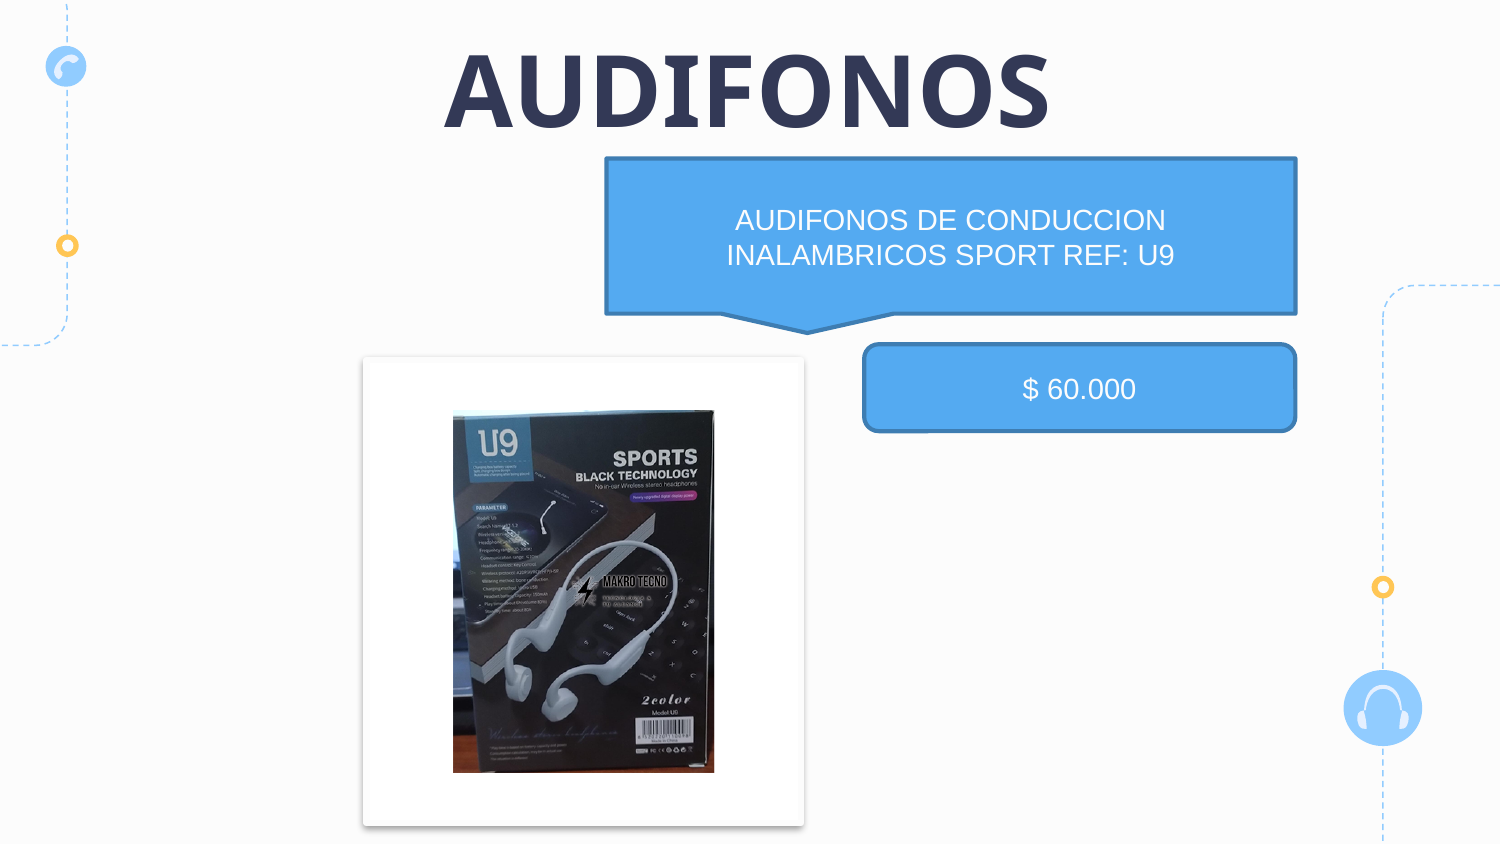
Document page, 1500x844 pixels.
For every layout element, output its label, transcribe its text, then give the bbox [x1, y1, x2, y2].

text_box $ 60.000 [862, 342, 1298, 434]
title AUDIFONOS [279, 38, 1218, 159]
text_box [363, 357, 804, 826]
picture [402, 410, 766, 773]
text_box AUDIFONOS DE CONDUCCION INALAMBRICOS SPORT REF: U9 [604, 156, 1298, 336]
